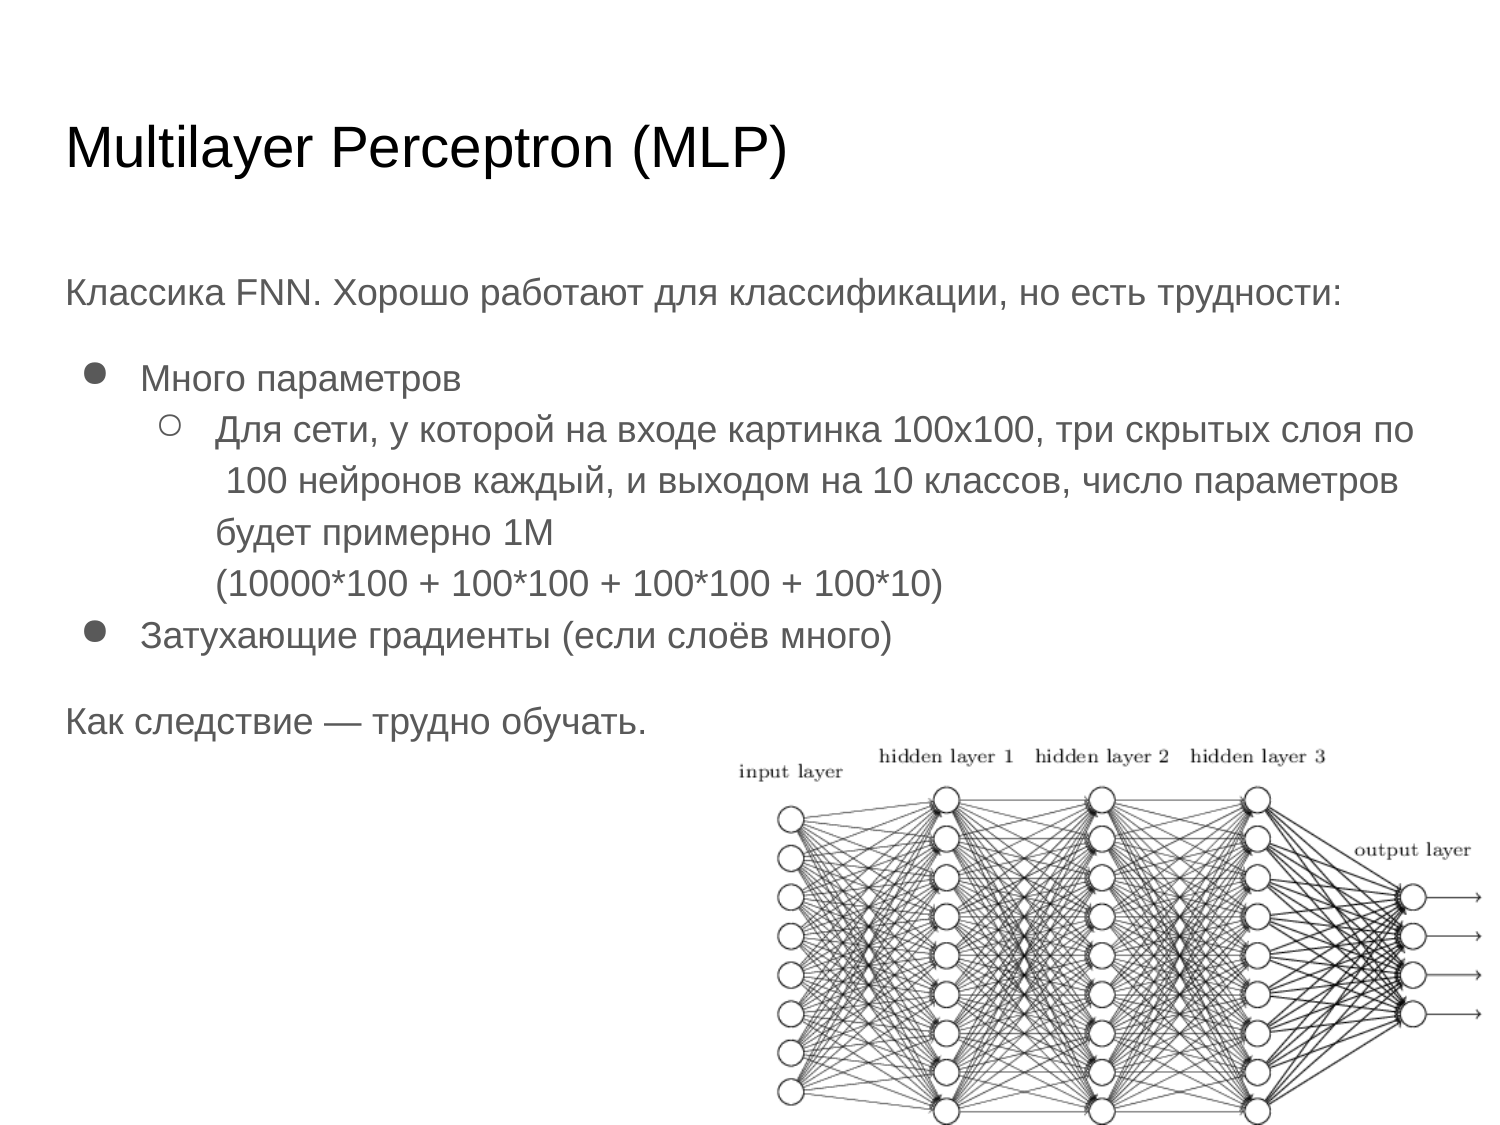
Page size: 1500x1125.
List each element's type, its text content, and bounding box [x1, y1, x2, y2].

text_box Классика FNN. Хорошо работают для классификации, но есть трудности: Много параметров Для сети, у которой на входе картинка 100x100, три скрытых слоя по 100 нейронов каждый, и выходом на 10 классов, число параметров будет примерно 1M (10000*100 + 100*100 + 100*100 + 100*10) Затухающие градиенты (если слоёв много) Как следствие — трудно обучать. [63, 265, 1424, 742]
title Multilayer Perceptron (MLP) [63, 107, 793, 265]
text_box [732, 742, 1500, 1125]
